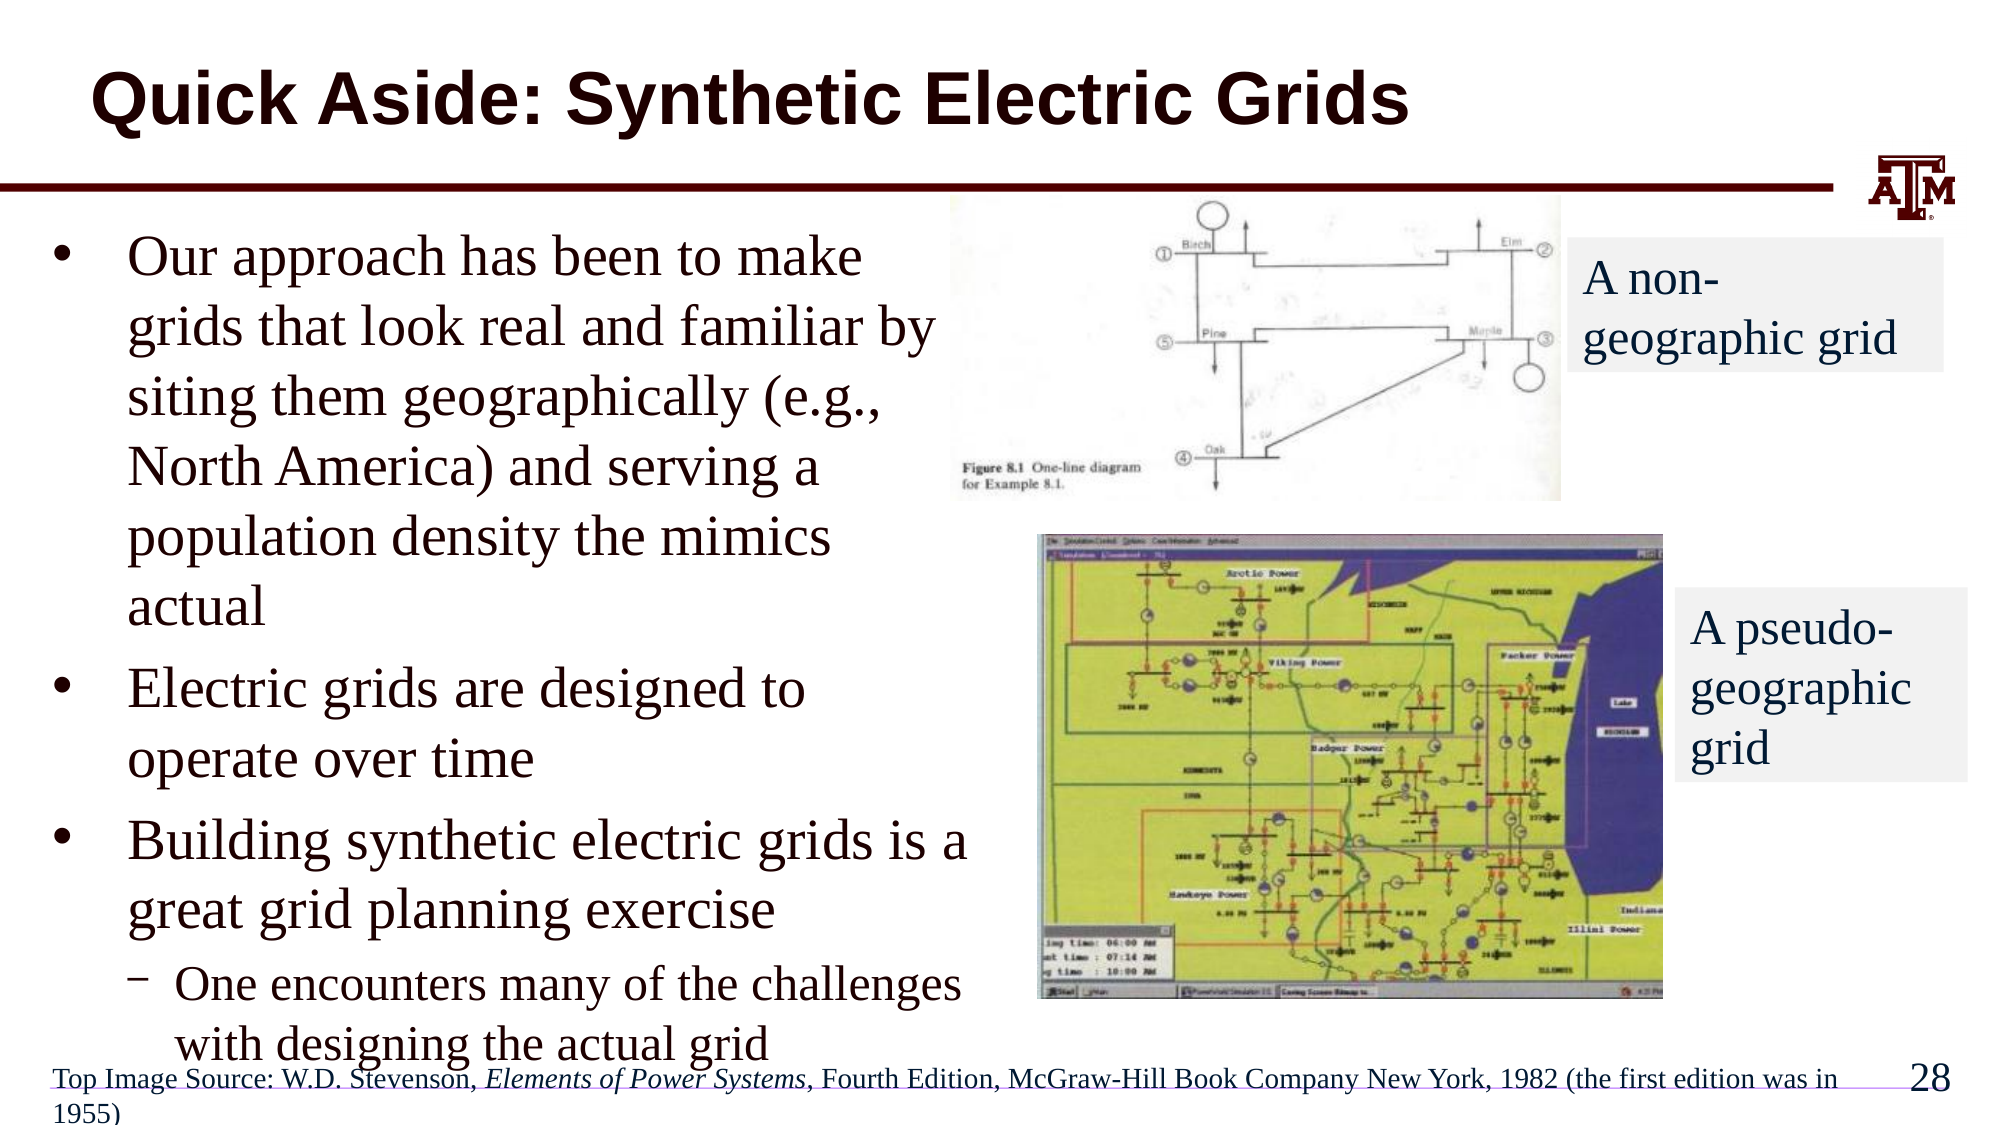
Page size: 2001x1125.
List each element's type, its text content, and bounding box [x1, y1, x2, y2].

picture [1856, 137, 1967, 238]
slide_number 27 [1887, 1037, 1967, 1113]
title Quick Aside: Synthetic Electric Grids [74, 12, 1909, 188]
text_box Top Image Source: W.D. Stevenson, Elements of Power Systems, Fourth Edition, McGraw-Hill Book Company New York, 1982 (the first edition was in 1955) [37, 1052, 1925, 1125]
picture [949, 195, 1561, 501]
list Our approach has been to make grids that look real and familiar by siting them geographically (e.g., North America) and serving a population density the mimics actual Electric grids are designed to operate over time Building synthetic electric grids is a great grid planning exercise One encounters many of the challenges with designing the actual grid [37, 209, 1001, 1052]
picture [1037, 533, 1663, 999]
text_box A pseudo-geographic grid [1674, 587, 1968, 783]
text_box A non-geographic grid [1567, 237, 1944, 373]
